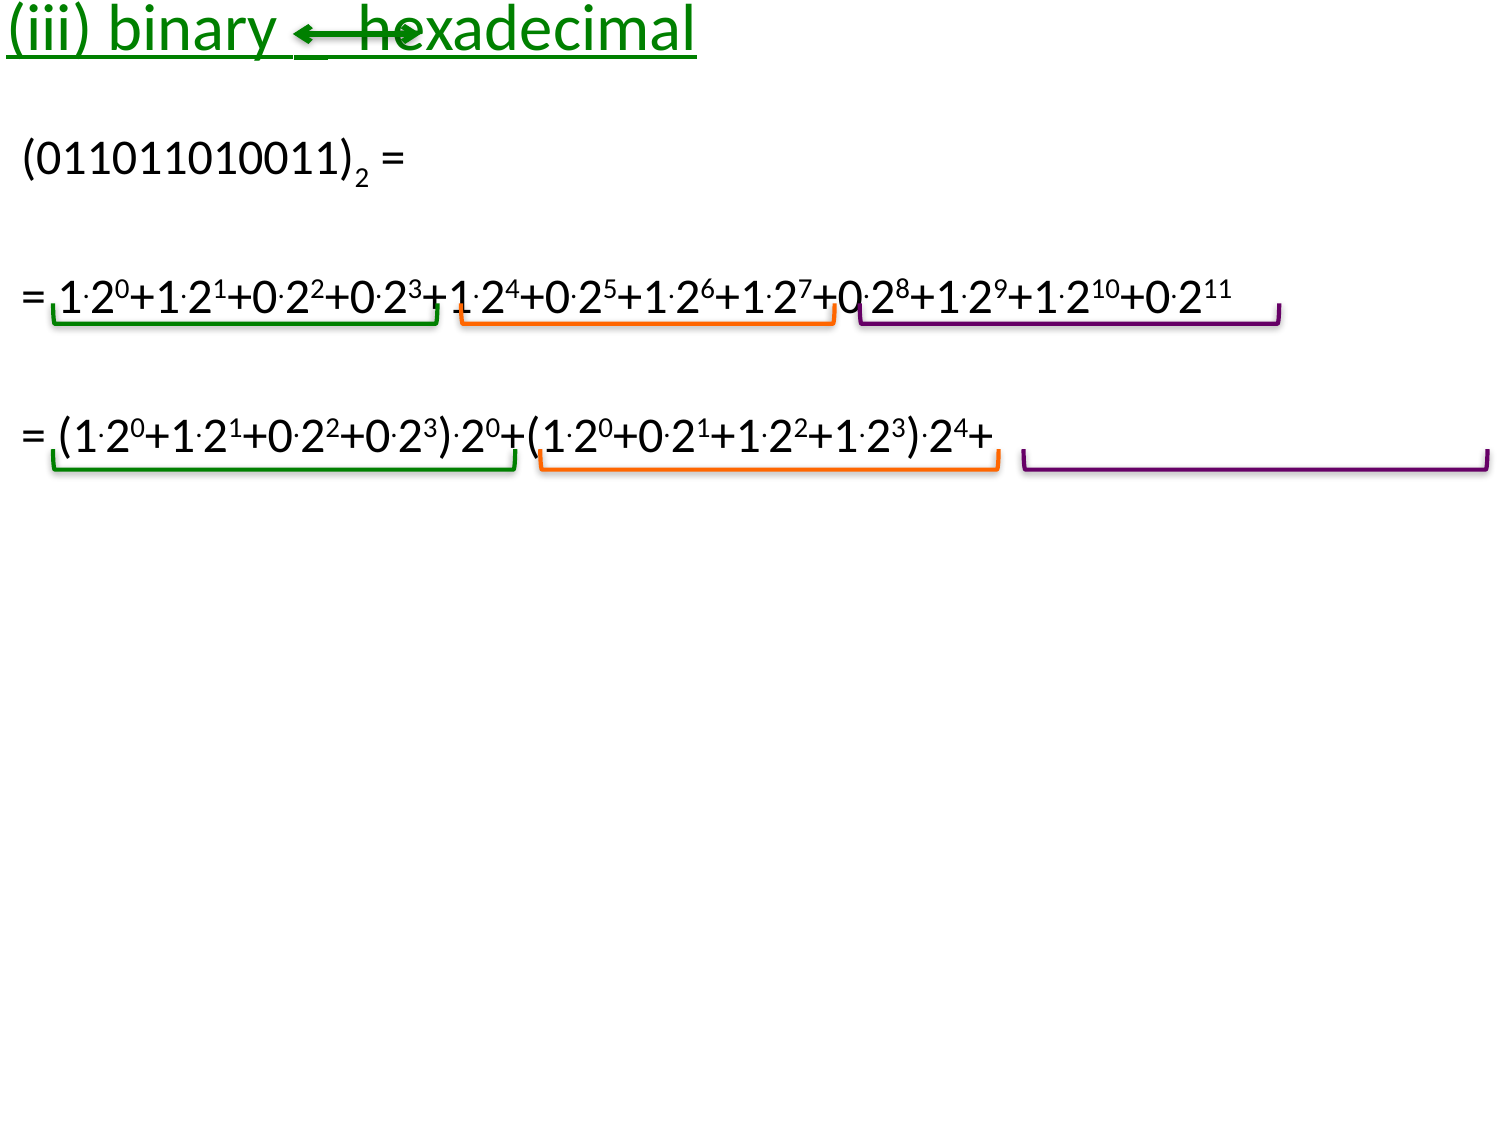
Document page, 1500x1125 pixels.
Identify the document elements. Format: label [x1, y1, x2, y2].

text_box [0, 117, 1500, 970]
title [0, 0, 1342, 117]
